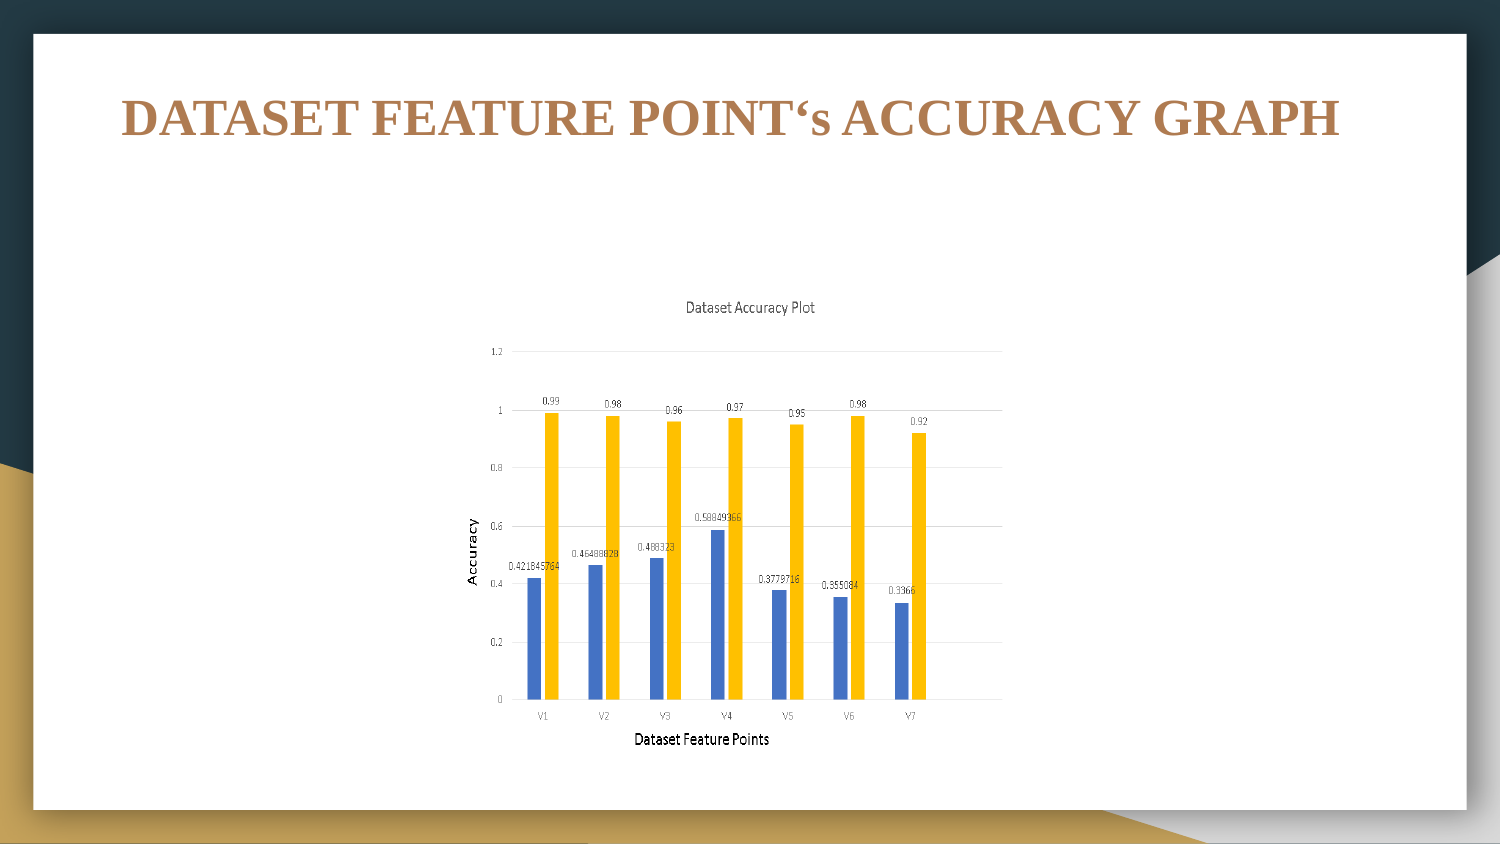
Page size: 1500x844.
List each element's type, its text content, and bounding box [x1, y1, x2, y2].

title DATASET FEATURE POINT‘s ACCURACY GRAPH PLOT [54, 67, 1446, 209]
picture [359, 229, 1141, 782]
